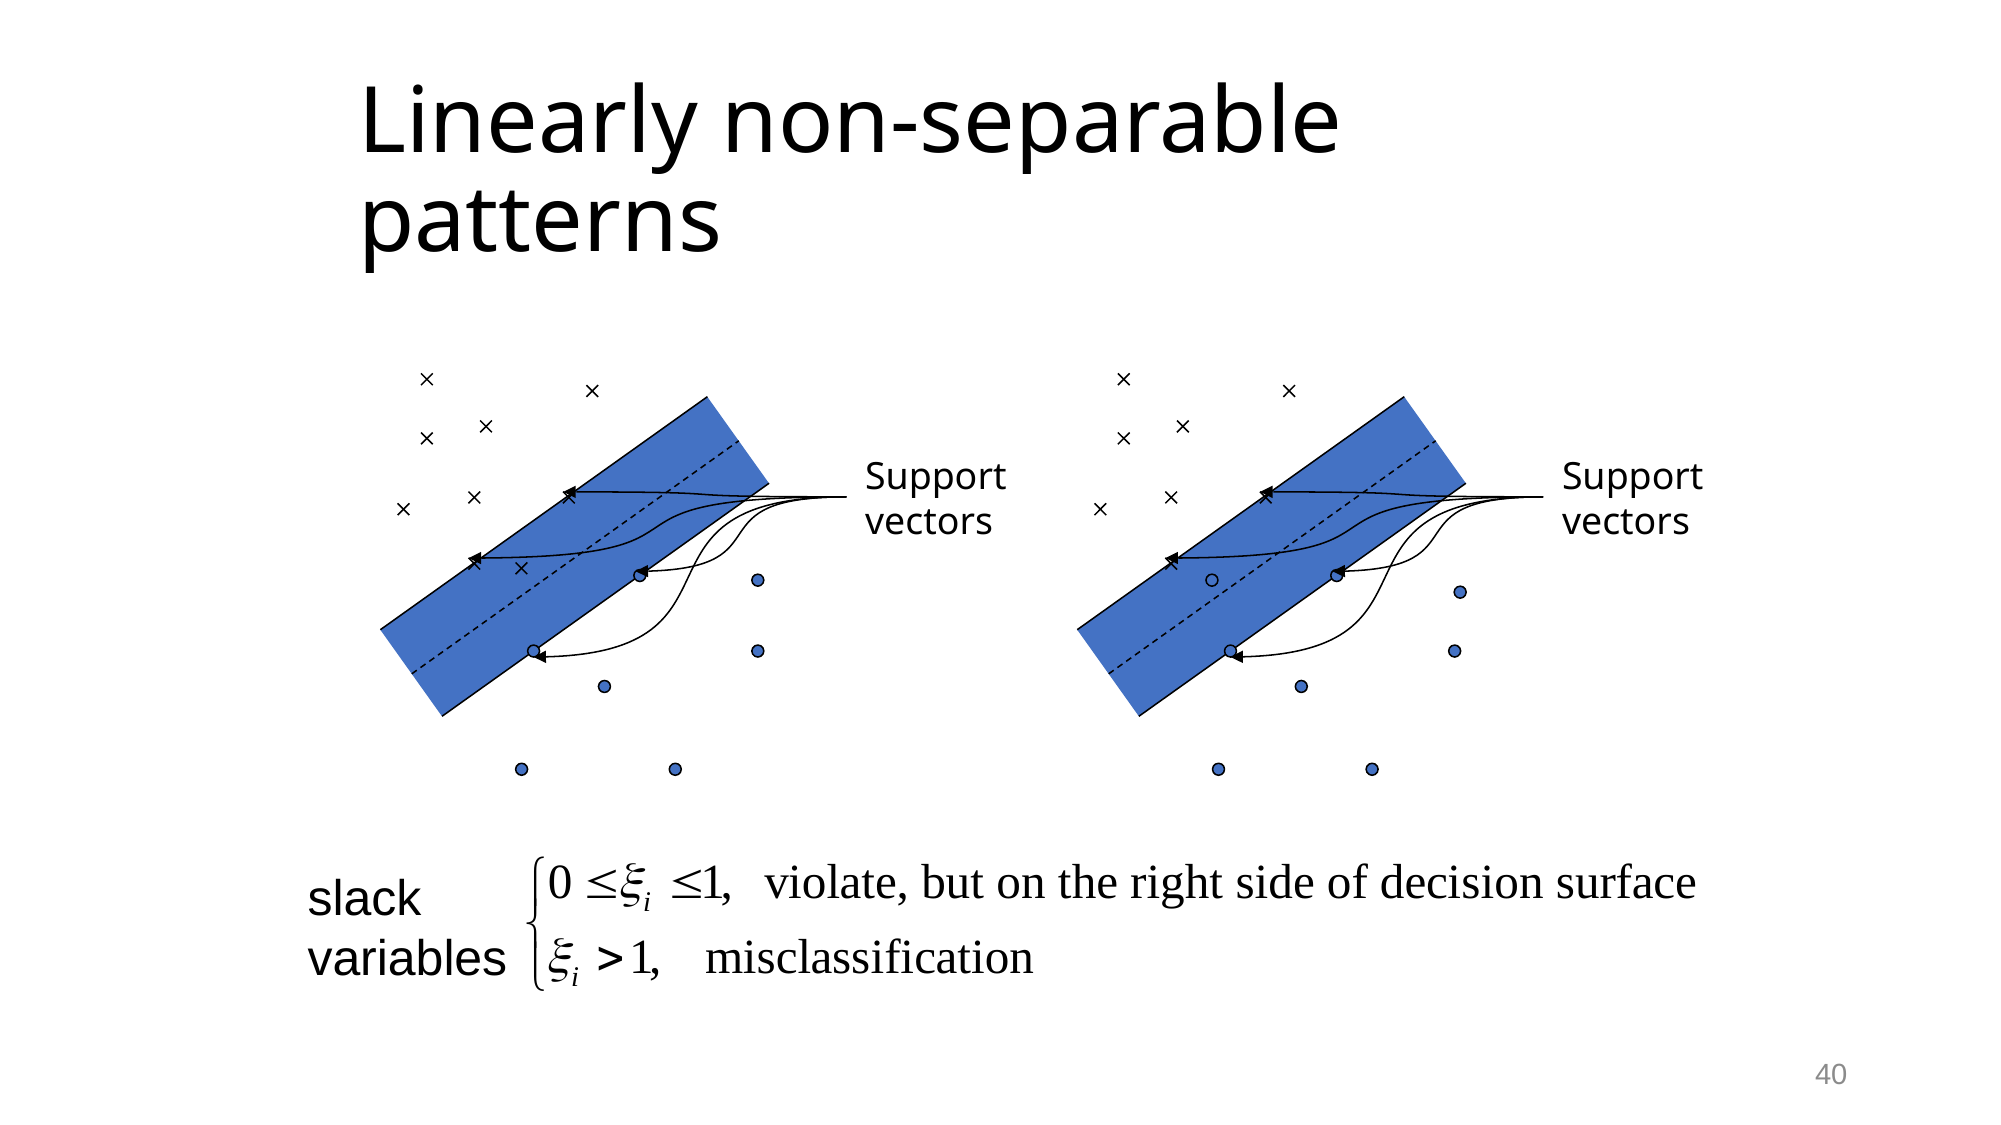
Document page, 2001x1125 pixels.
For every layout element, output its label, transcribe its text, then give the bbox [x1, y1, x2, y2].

text_box slack variables [292, 857, 515, 993]
slide_number 40 [1412, 1042, 1863, 1103]
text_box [373, 373, 1026, 776]
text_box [1070, 373, 1723, 776]
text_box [515, 846, 1705, 1002]
title Linearly non-separable patterns [343, 78, 1745, 266]
